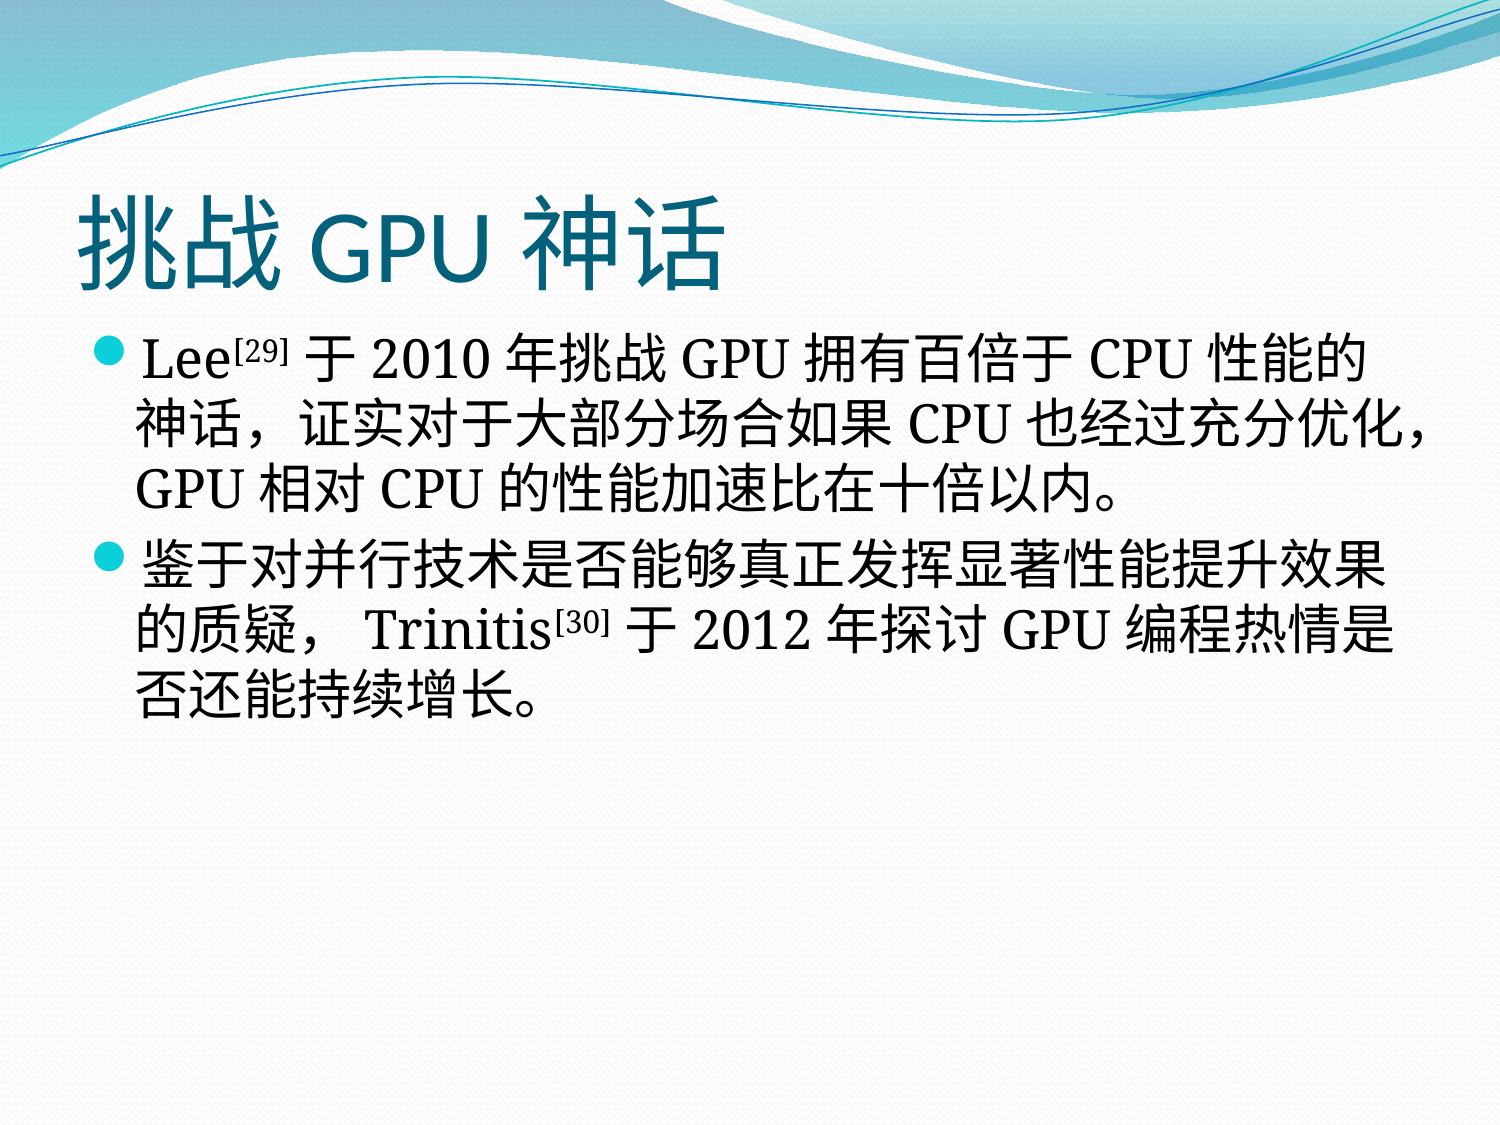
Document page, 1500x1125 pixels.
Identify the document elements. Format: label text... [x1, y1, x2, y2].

title 挑战GPU神话 [75, 115, 1425, 303]
list Lee[29]于2010年挑战GPU拥有百倍于CPU性能的神话，证实对于大部分场合如果CPU也经过充分优化，GPU相对CPU的性能加速比在十倍以内。 鉴于对并行技术是否能够真正发挥显著性能提升效果的质疑，Trinitis[30]于2012年探讨GPU编程热情是否还能持续增长。 [75, 317, 1425, 1038]
